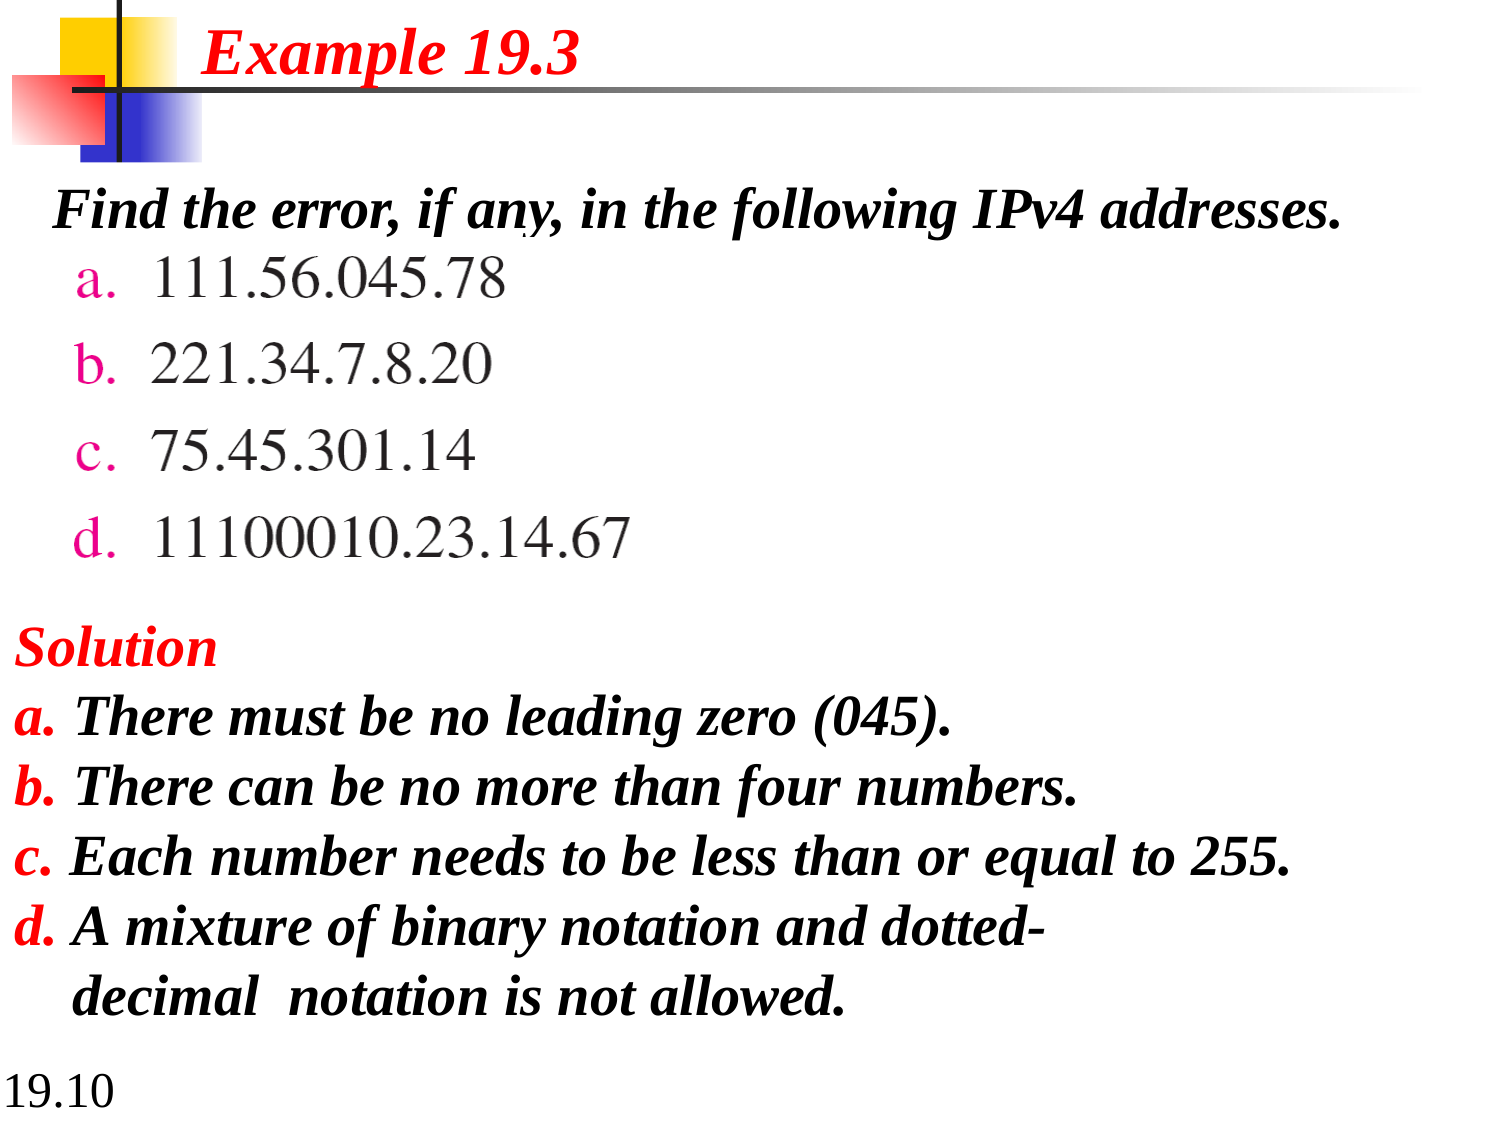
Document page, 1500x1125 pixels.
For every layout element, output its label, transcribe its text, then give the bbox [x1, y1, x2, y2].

picture [583, 87, 1422, 93]
title Example 19.3 [199, 5, 583, 196]
text_box 19.10 [0, 1060, 121, 1125]
text_box [583, 162, 1463, 248]
text_box Solution There must be no leading zero (045). There can be no more than four numbers. Each number needs to be less than or equal to 255. A mixture of binary notation and dotted-decimal notation is not allowed. [12, 605, 1298, 1028]
picture [12, 17, 199, 162]
text_box [37, 162, 199, 248]
picture [46, 237, 638, 579]
text_box Find the error, if any, in the following IPv4 addresses. [50, 168, 1354, 241]
